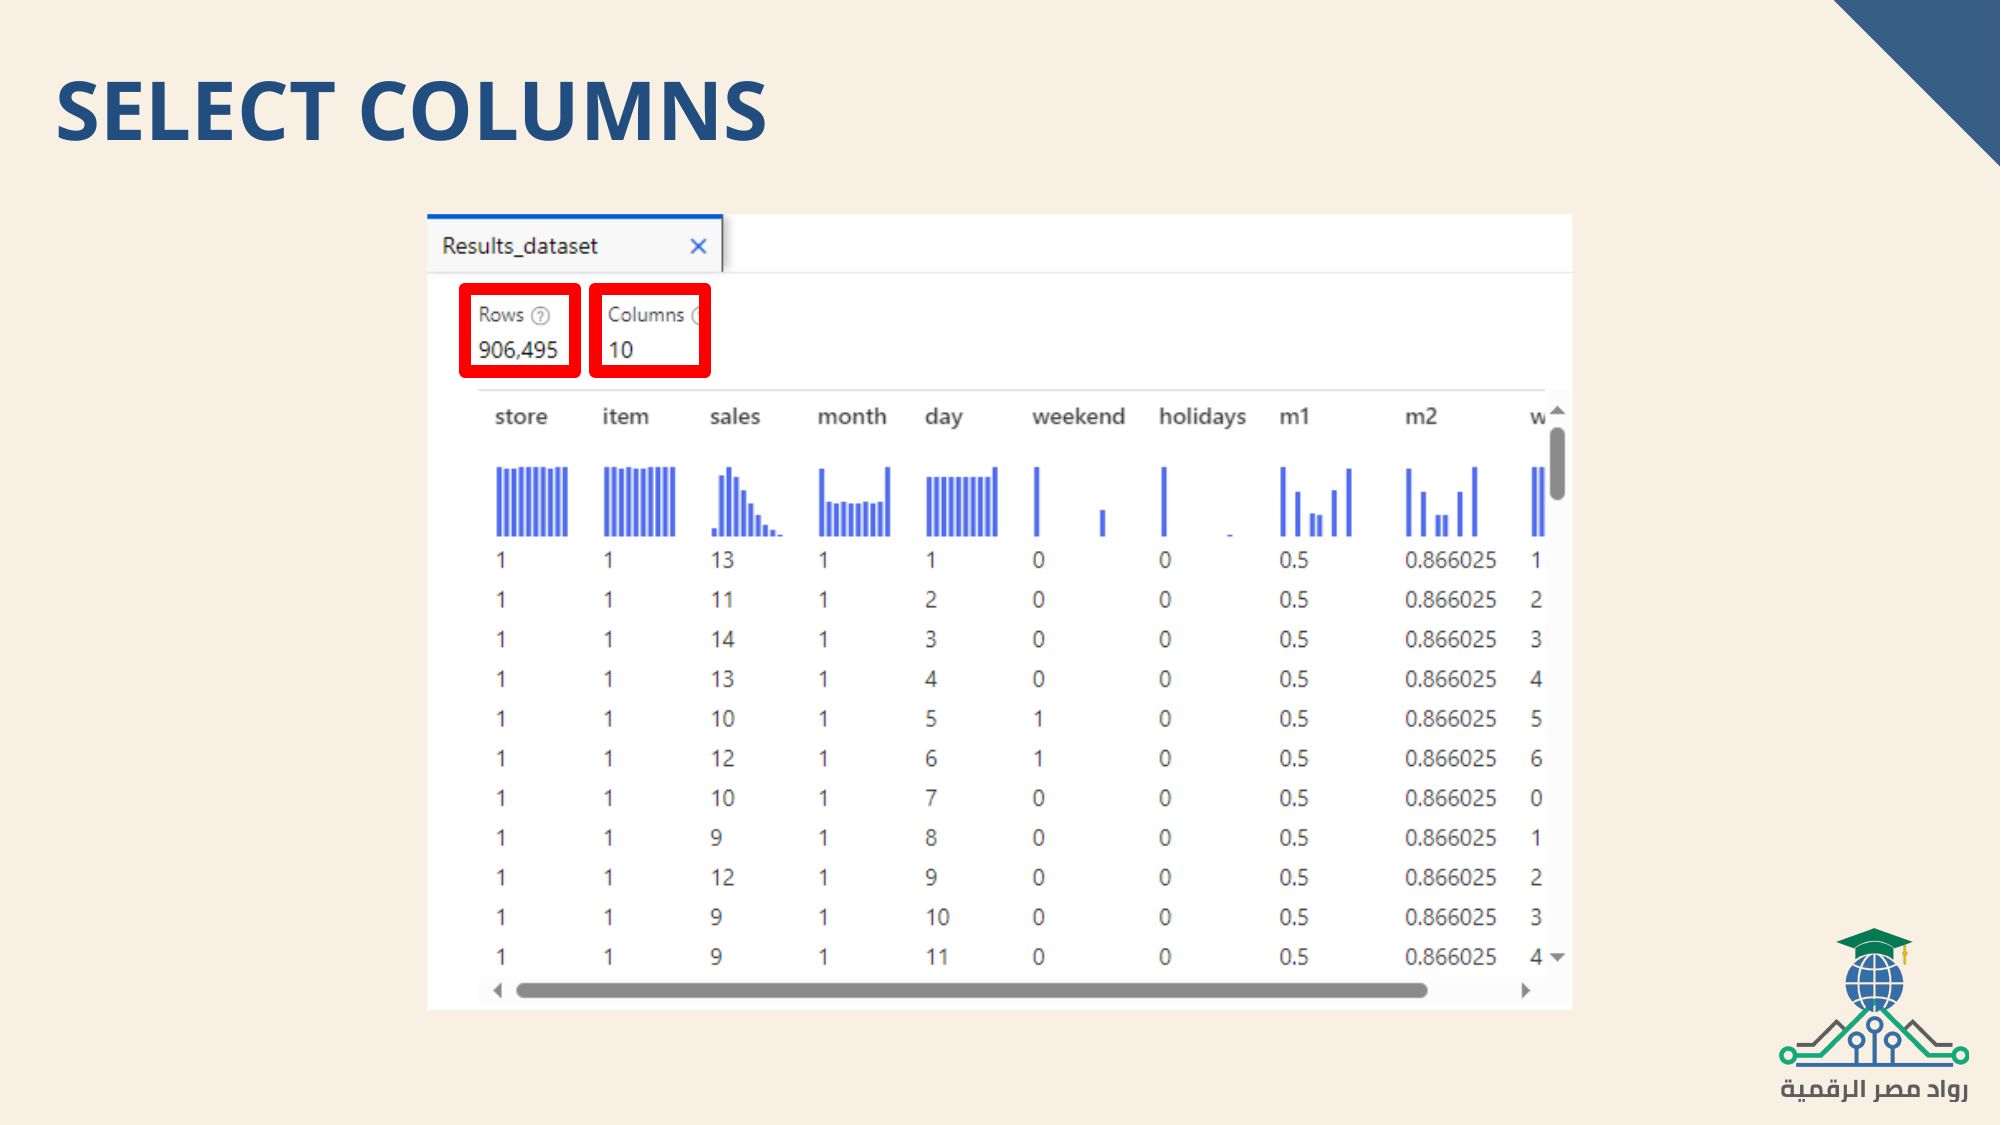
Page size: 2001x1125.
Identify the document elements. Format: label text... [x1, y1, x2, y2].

title Select columns [40, 61, 1000, 166]
picture [427, 214, 1573, 1010]
picture [1779, 928, 1969, 1102]
